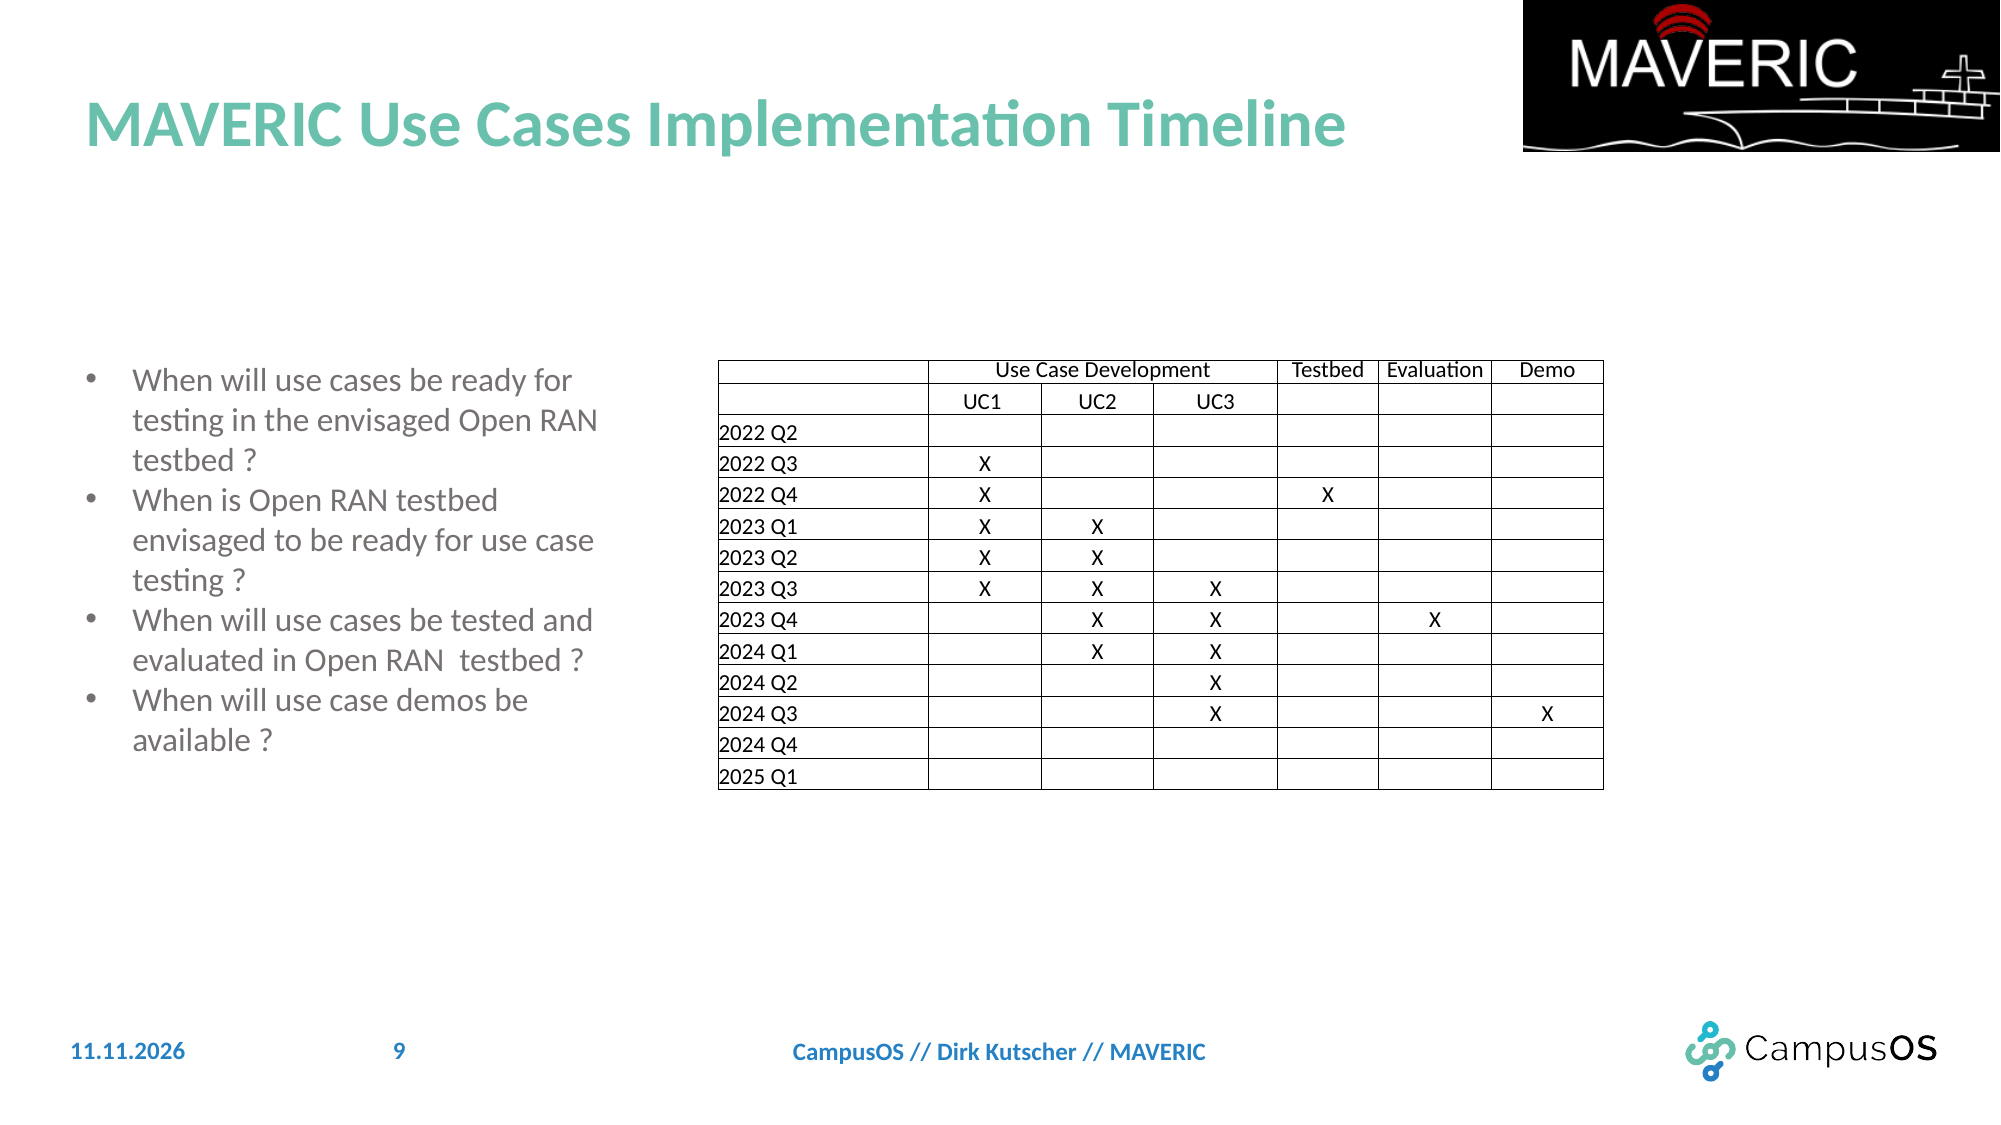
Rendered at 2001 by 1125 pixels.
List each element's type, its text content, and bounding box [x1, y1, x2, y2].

table_header Use Case Development [929, 361, 1277, 383]
table_cell [1278, 540, 1378, 571]
table_cell [1492, 759, 1603, 789]
table_cell [1278, 697, 1378, 727]
table_cell 2023 Q4 [719, 603, 928, 633]
table_cell [1042, 447, 1153, 477]
table_cell [1492, 540, 1603, 571]
table_cell [1278, 759, 1378, 789]
table_cell [1278, 728, 1378, 758]
table_cell UC2 [1042, 384, 1153, 414]
table_cell 2025 Q1 [719, 759, 928, 789]
text_box When will use cases be ready for testing in the envisaged Open RAN testbed ? When is Open RAN testbed envisaged to be ready for use case testing ? When will use cases be tested and evaluated in Open RAN testbed ? When will use case demos be available ? [70, 351, 651, 766]
table_cell X [929, 478, 1041, 508]
table_cell 2022 Q3 [719, 447, 928, 477]
slide_number 9 [224, 1019, 421, 1080]
table_cell [1492, 478, 1603, 508]
table_cell [1492, 634, 1603, 664]
table_cell [1154, 759, 1277, 789]
table_header Demo [1492, 361, 1603, 383]
table_cell [1278, 447, 1378, 477]
table_cell [1278, 665, 1378, 696]
table_cell X [1154, 572, 1277, 602]
table_cell [1492, 447, 1603, 477]
table_cell [1379, 697, 1491, 727]
table_cell [1379, 728, 1491, 758]
table_cell [1154, 728, 1277, 758]
table_cell X [1154, 697, 1277, 727]
table_cell X [1278, 478, 1378, 508]
table_cell [929, 634, 1041, 664]
table_cell [1379, 415, 1491, 446]
table_cell [1278, 384, 1378, 414]
table_cell 2023 Q2 [719, 540, 928, 571]
title MAVERIC Use Cases Implementation Timeline [70, 81, 1923, 158]
table_cell 2023 Q1 [719, 509, 928, 539]
table_cell X [1492, 697, 1603, 727]
table_cell [1379, 447, 1491, 477]
table_cell 2024 Q4 [719, 728, 928, 758]
table_cell X [929, 447, 1041, 477]
table_cell [1042, 415, 1153, 446]
table_cell X [929, 572, 1041, 602]
table_cell X [929, 509, 1041, 539]
table_header [719, 361, 928, 383]
table_cell X [1154, 603, 1277, 633]
table_cell [1492, 509, 1603, 539]
table_cell [1042, 665, 1153, 696]
table_cell X [1042, 509, 1153, 539]
table_cell UC3 [1154, 384, 1277, 414]
table_cell 2024 Q2 [719, 665, 928, 696]
table_cell [929, 728, 1041, 758]
table_cell [1379, 572, 1491, 602]
table_cell X [1042, 572, 1153, 602]
table_cell [1154, 509, 1277, 539]
table_cell [1278, 634, 1378, 664]
table_cell 2022 Q2 [719, 415, 928, 446]
table_cell [929, 603, 1041, 633]
table_cell 2022 Q4 [719, 478, 928, 508]
table_cell [1492, 384, 1603, 414]
table_header Evaluation [1379, 361, 1491, 383]
table_cell [1278, 415, 1378, 446]
table_cell [1379, 759, 1491, 789]
table_cell X [1042, 634, 1153, 664]
table_cell 2024 Q3 [719, 697, 928, 727]
table_cell [1492, 415, 1603, 446]
table_cell UC1 [929, 384, 1041, 414]
table_cell [1379, 509, 1491, 539]
table_cell [1492, 665, 1603, 696]
footer CampusOS // Dirk Kutscher // MAVERIC [662, 1021, 1338, 1081]
table_header Testbed [1278, 361, 1378, 383]
table_cell X [1154, 665, 1277, 696]
table_cell 2023 Q3 [719, 572, 928, 602]
table_cell [929, 415, 1041, 446]
table_cell X [1154, 634, 1277, 664]
table_cell X [1042, 540, 1153, 571]
table_cell [1154, 447, 1277, 477]
table_cell [1042, 759, 1153, 789]
table_cell [1492, 728, 1603, 758]
table_cell [1379, 540, 1491, 571]
table_cell [929, 697, 1041, 727]
table_cell [719, 384, 928, 414]
table_cell [1154, 540, 1277, 571]
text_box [1523, 0, 2000, 151]
table_cell [1042, 478, 1153, 508]
table_cell [1379, 478, 1491, 508]
table_cell [1154, 415, 1277, 446]
table_cell [929, 759, 1041, 789]
table_cell 2024 Q1 [719, 634, 928, 664]
table_cell [1278, 509, 1378, 539]
picture [1685, 1021, 1945, 1082]
table_cell [1042, 728, 1153, 758]
table_cell [1379, 384, 1491, 414]
table_cell [1154, 478, 1277, 508]
table_cell [1278, 572, 1378, 602]
table_cell X [929, 540, 1041, 571]
table_cell [1379, 634, 1491, 664]
table_cell [1492, 603, 1603, 633]
table_cell [929, 665, 1041, 696]
table_cell [1492, 572, 1603, 602]
table_cell X [1379, 603, 1491, 633]
table_cell [1379, 665, 1491, 696]
table_cell [1278, 603, 1378, 633]
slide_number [55, 1020, 224, 1080]
table_cell [1042, 697, 1153, 727]
table_cell X [1042, 603, 1153, 633]
